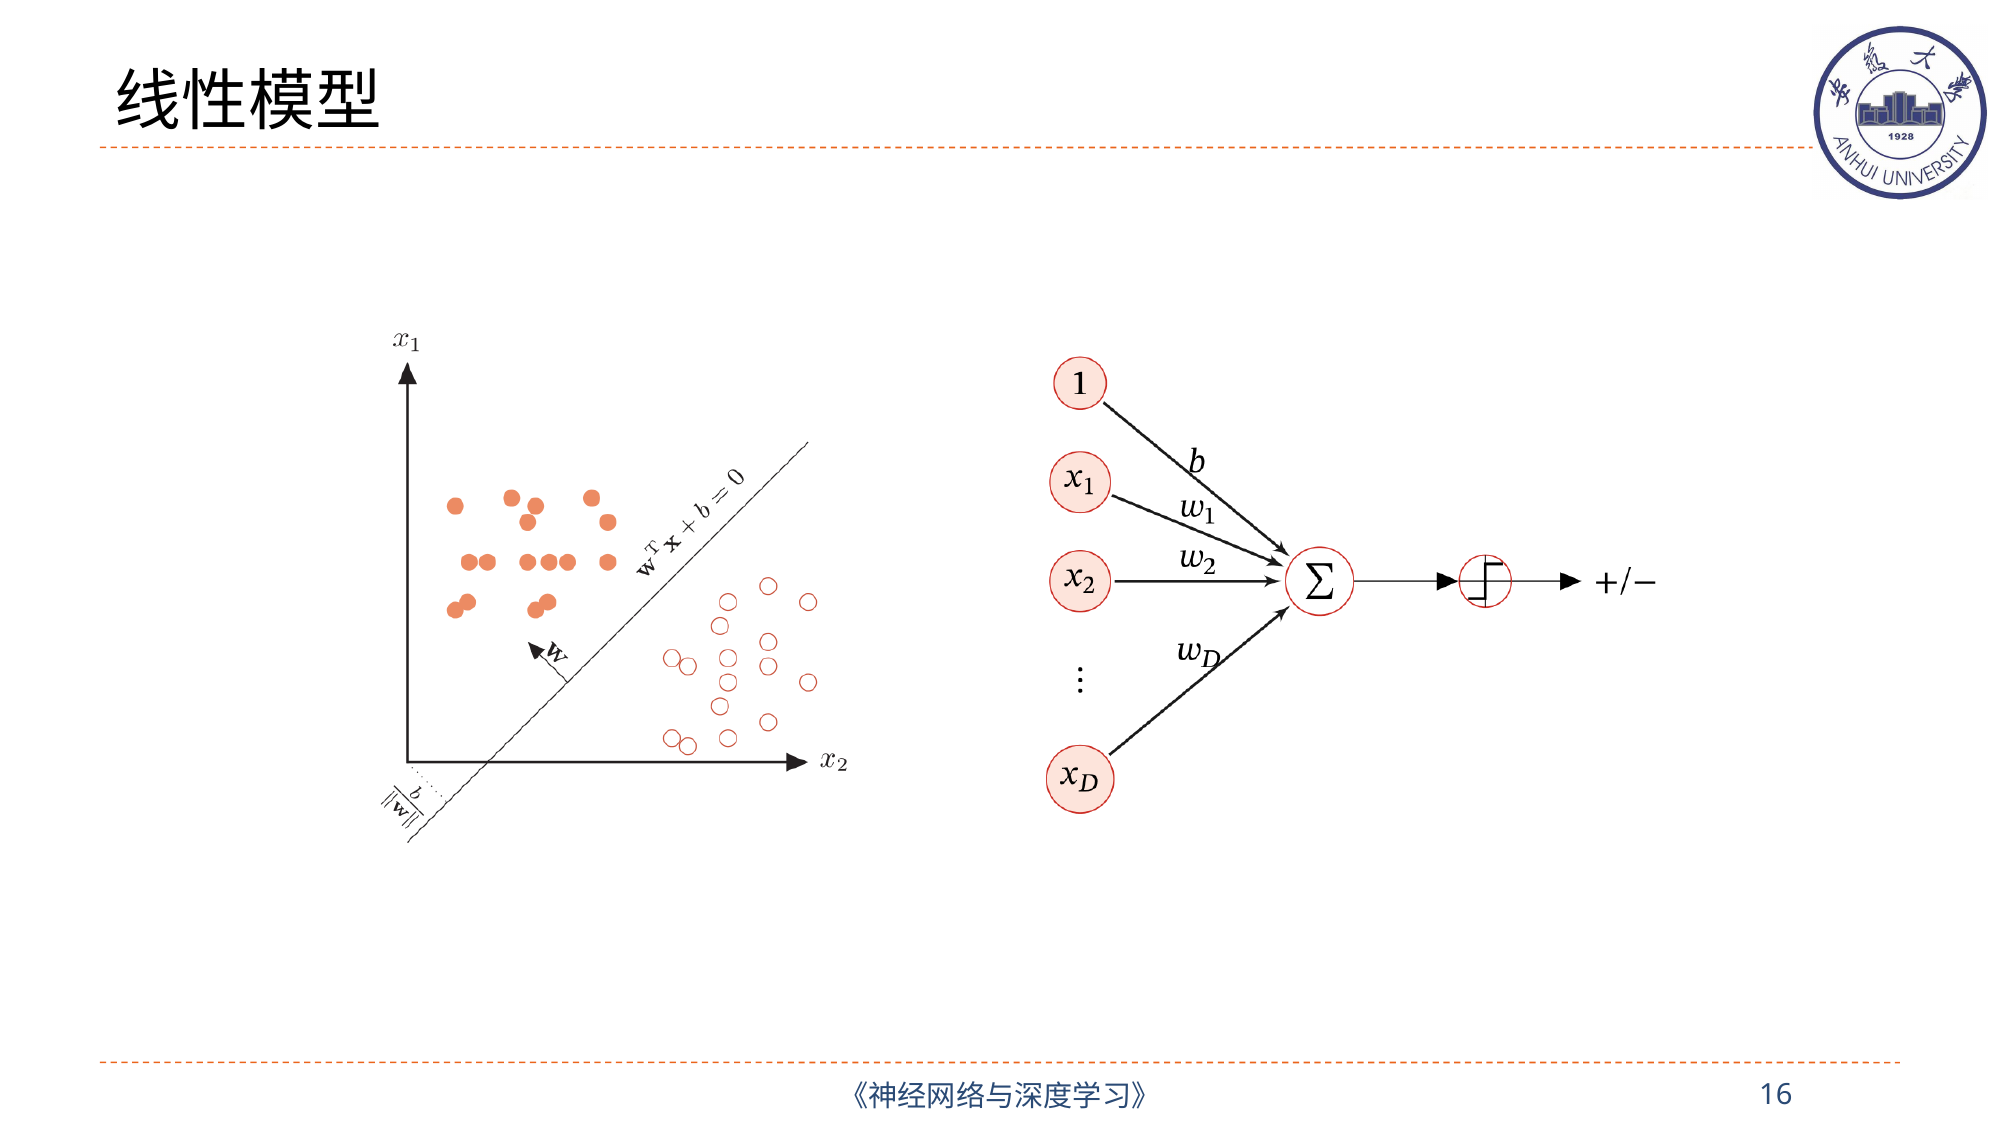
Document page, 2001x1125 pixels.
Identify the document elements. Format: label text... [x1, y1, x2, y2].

picture [324, 312, 917, 861]
picture [1024, 336, 1687, 832]
title 线性模型 [99, 24, 1812, 146]
picture [1812, 24, 1988, 201]
